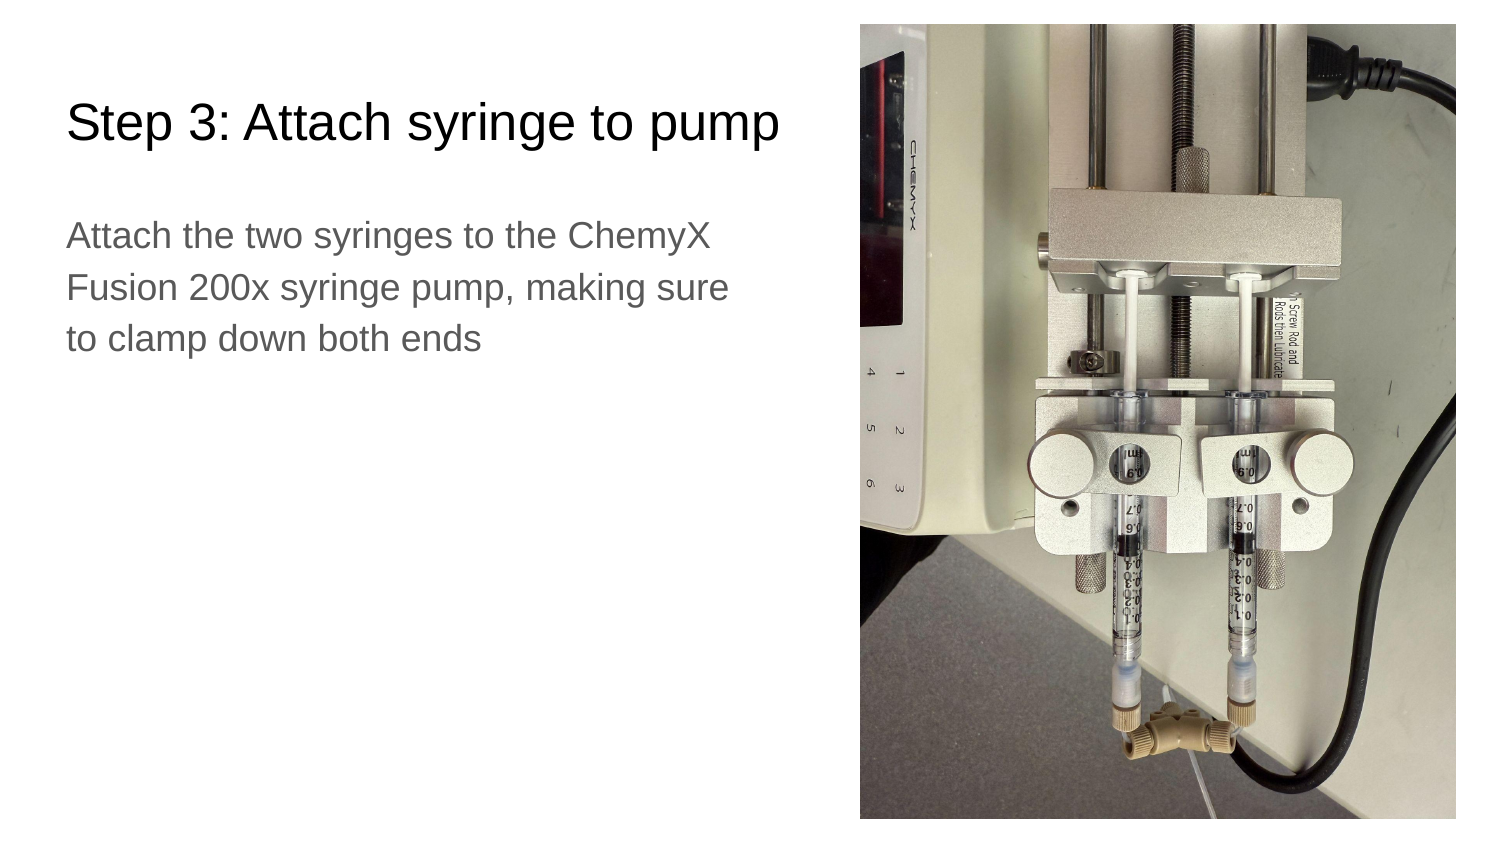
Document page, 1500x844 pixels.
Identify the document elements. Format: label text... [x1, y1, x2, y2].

picture [860, 24, 1456, 819]
list Attach the two syringes to the ChemyX Fusion 200x syringe pump, making sure to clamp down both ends [51, 189, 750, 750]
title Step 3: Attach syringe to pump [51, 72, 836, 167]
